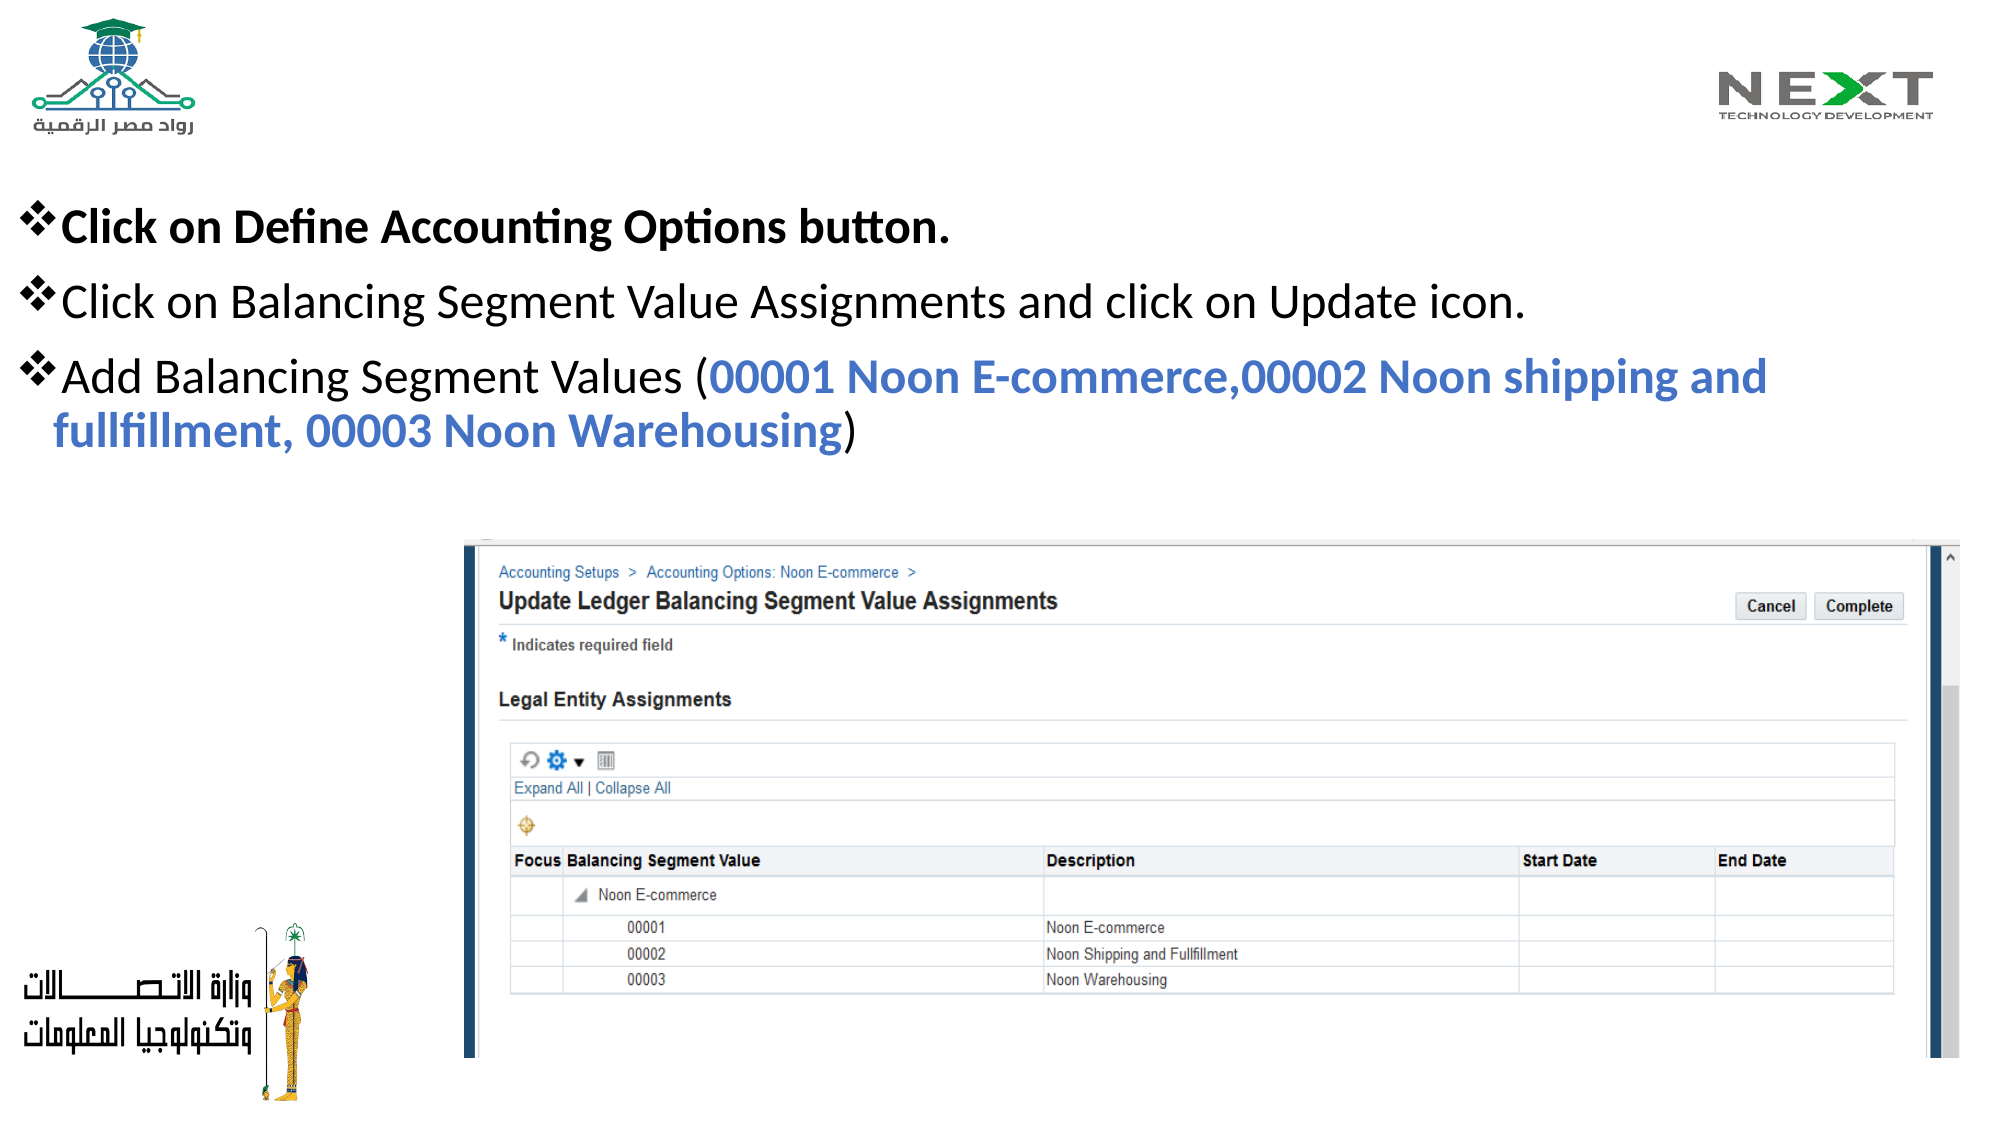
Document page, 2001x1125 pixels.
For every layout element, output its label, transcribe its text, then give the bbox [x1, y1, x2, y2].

picture [0, 894, 328, 1125]
list Click on Define Accounting Options button. Click on Balancing Segment Value Assignments and click on Update icon. Add Balancing Segment Values (00001 Noon E-commerce,00002 Noon shipping and fullfillment, 00003 Noon Warehousing) [0, 193, 1997, 1014]
picture [1693, 0, 1960, 191]
picture [1, 0, 221, 168]
picture [464, 539, 1960, 1058]
